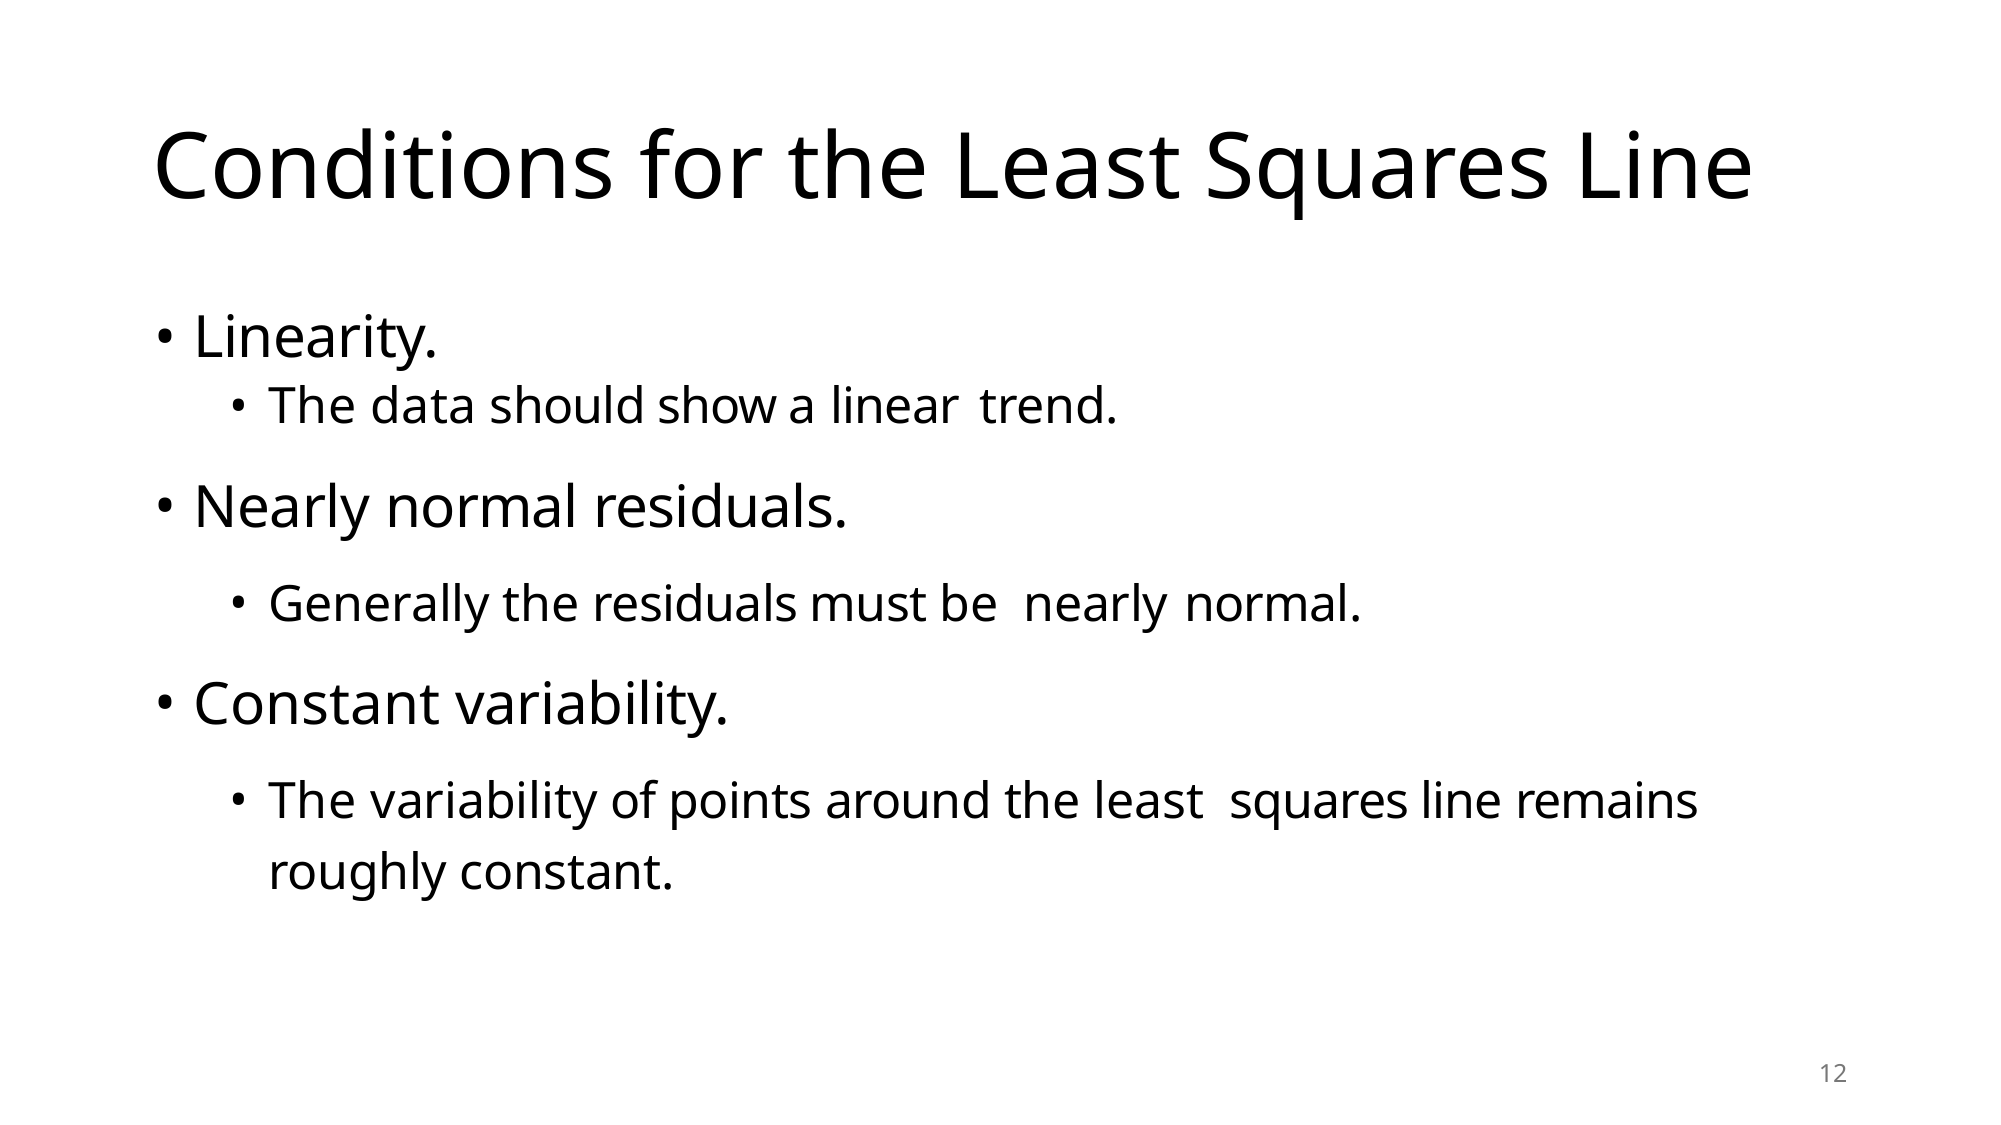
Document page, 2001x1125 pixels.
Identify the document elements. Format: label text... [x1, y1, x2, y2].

slide_number 12 [1412, 1042, 1863, 1103]
title Conditions for the Least Squares Line [137, 59, 1863, 278]
list Linearity. The data should show a linear trend. Nearly normal residuals. Generally the residuals must be nearly normal. Constant variability. The variability of points around the least squares line remains roughly constant. [137, 299, 1863, 1014]
